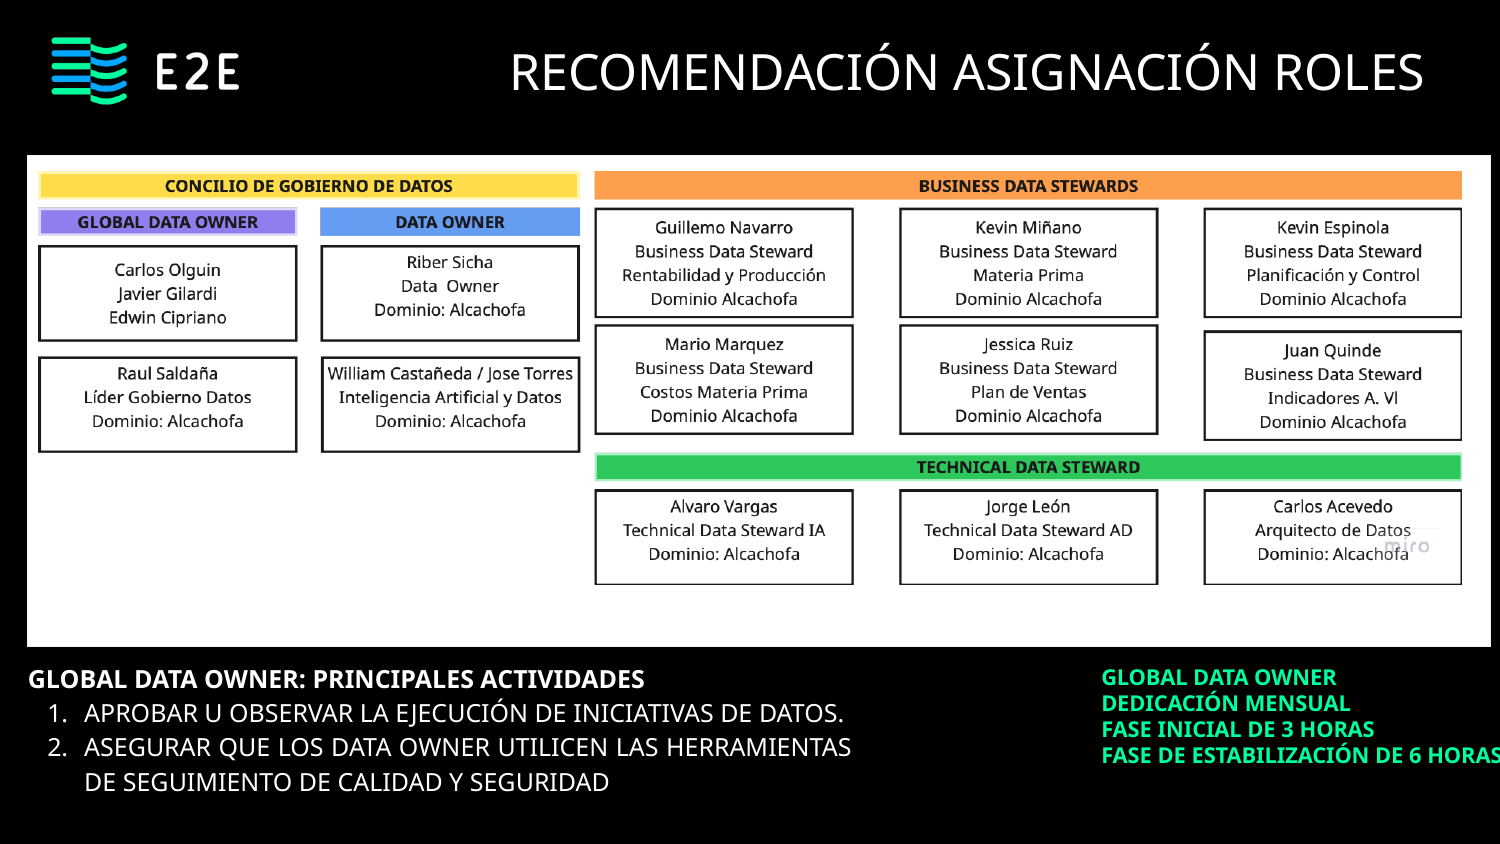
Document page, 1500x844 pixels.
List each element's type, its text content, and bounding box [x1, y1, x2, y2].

picture [47, 30, 243, 110]
text_box RECOMENDACIÓN ASIGNACIÓN ROLES [277, 34, 1437, 106]
text_box GLOBAL DATA OWNER: PRINCIPALES ACTIVIDADES APROBAR U OBSERVAR LA EJECUCIÓN DE INICIATIVAS DE DATOS. ASEGURAR QUE LOS DATA OWNER UTILICEN LAS HERRAMIENTAS DE SEGUIMIENTO DE CALIDAD Y SEGURIDAD [23, 646, 858, 844]
picture [38, 170, 1462, 585]
text_box [27, 155, 1491, 646]
text_box GLOBAL DATA OWNER DEDICACIÓN MENSUAL FASE INICIAL DE 3 HORAS FASE DE ESTABILIZACIÓN DE 6 HORAS [1086, 656, 1500, 776]
